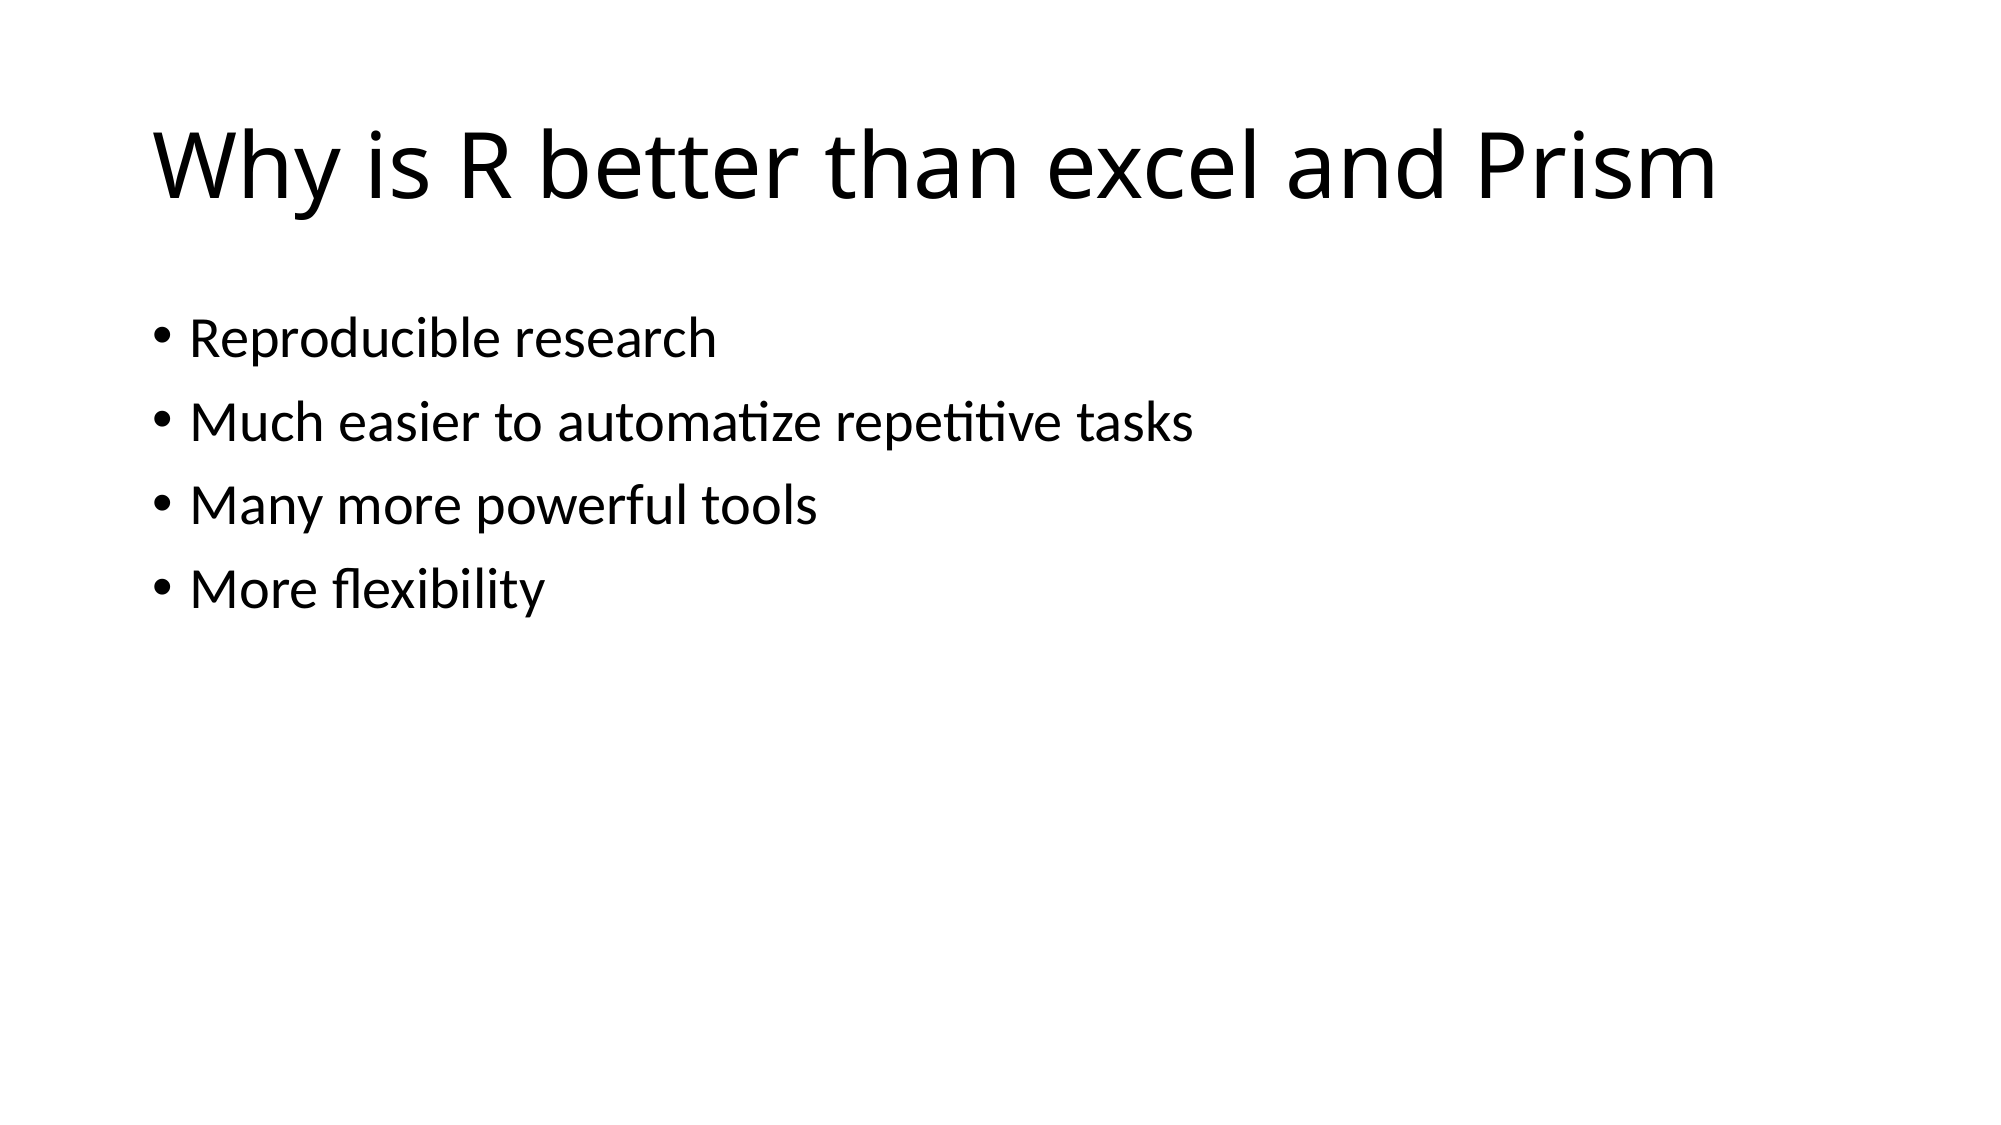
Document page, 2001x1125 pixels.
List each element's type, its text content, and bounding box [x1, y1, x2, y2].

list Reproducible research Much easier to automatize repetitive tasks Many more powerful tools More flexibility [137, 299, 1863, 1014]
title Why is R better than excel and Prism [137, 59, 1863, 278]
